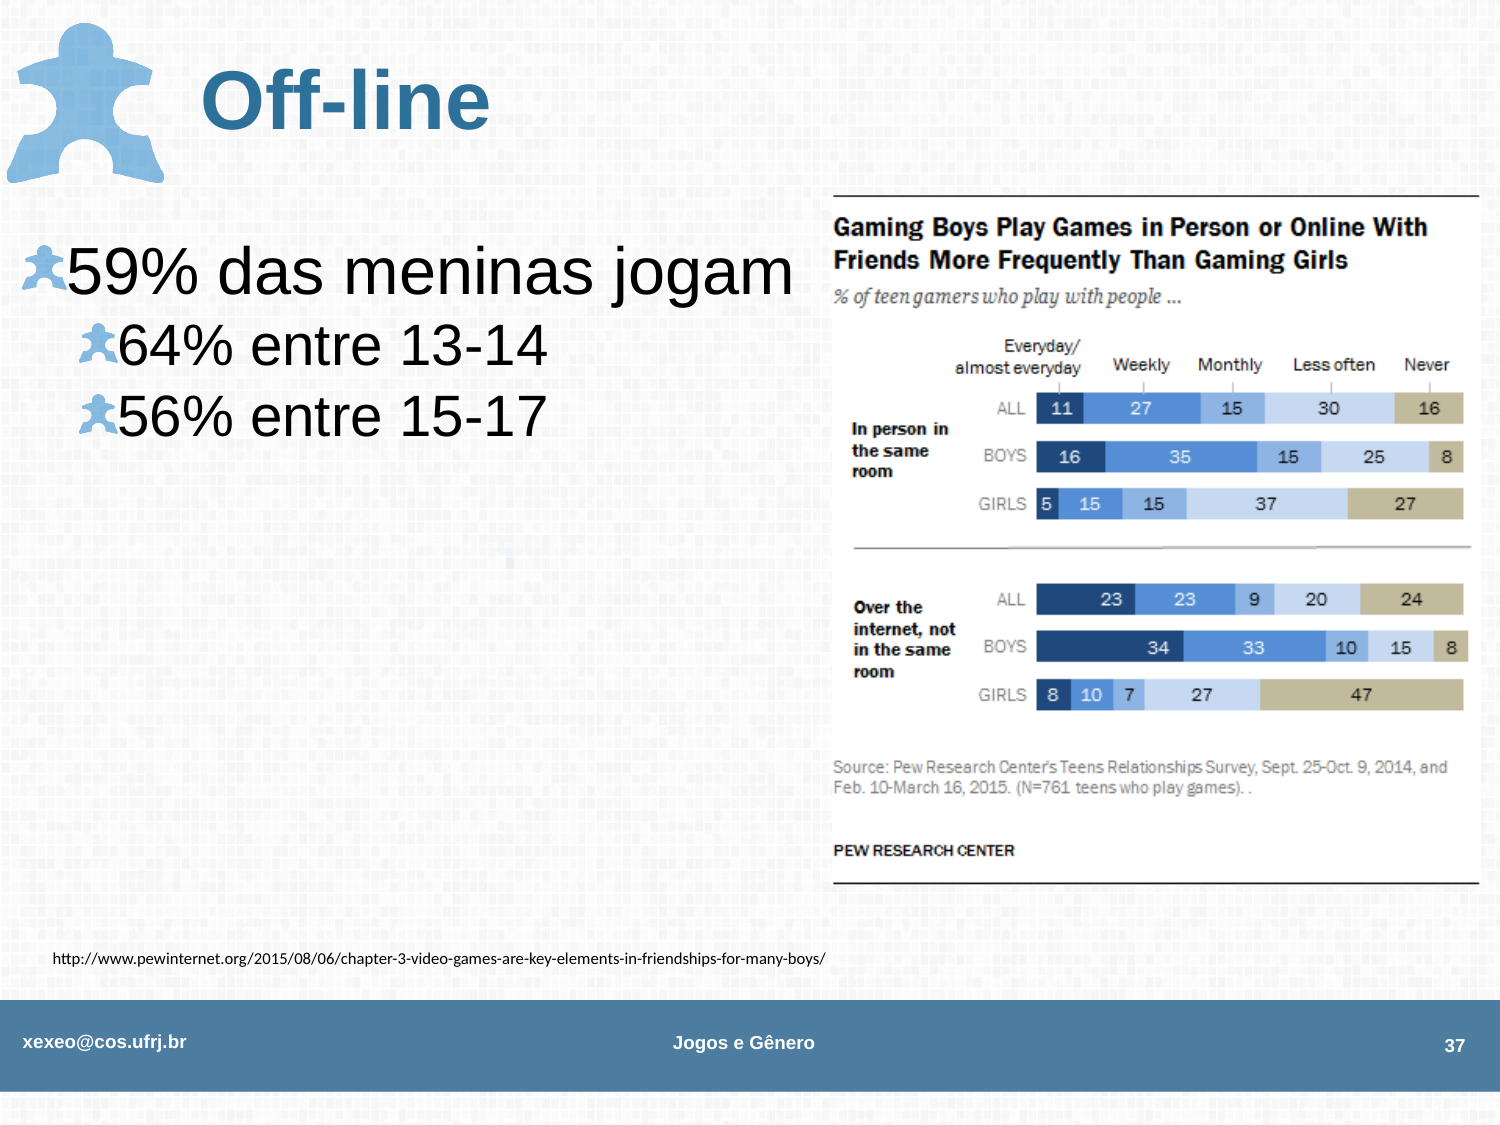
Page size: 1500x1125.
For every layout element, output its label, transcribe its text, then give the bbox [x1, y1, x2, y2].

slide_number xexeo@cos.ufrj.br [7, 1017, 203, 1066]
text_box http://www.pewinternet.org/2015/08/06/chapter-3-video-games-are-key-elements-in-friendships-for-many-boys/ [37, 940, 843, 976]
list 59% das meninas jogam 64% entre 13-14 56% entre 15-17 [7, 220, 1481, 976]
picture [0, 0, 1500, 1125]
title Off-line [185, 11, 1481, 195]
footer Jogos e Gênero [526, 1018, 962, 1066]
slide_number 37 [1285, 1021, 1481, 1069]
